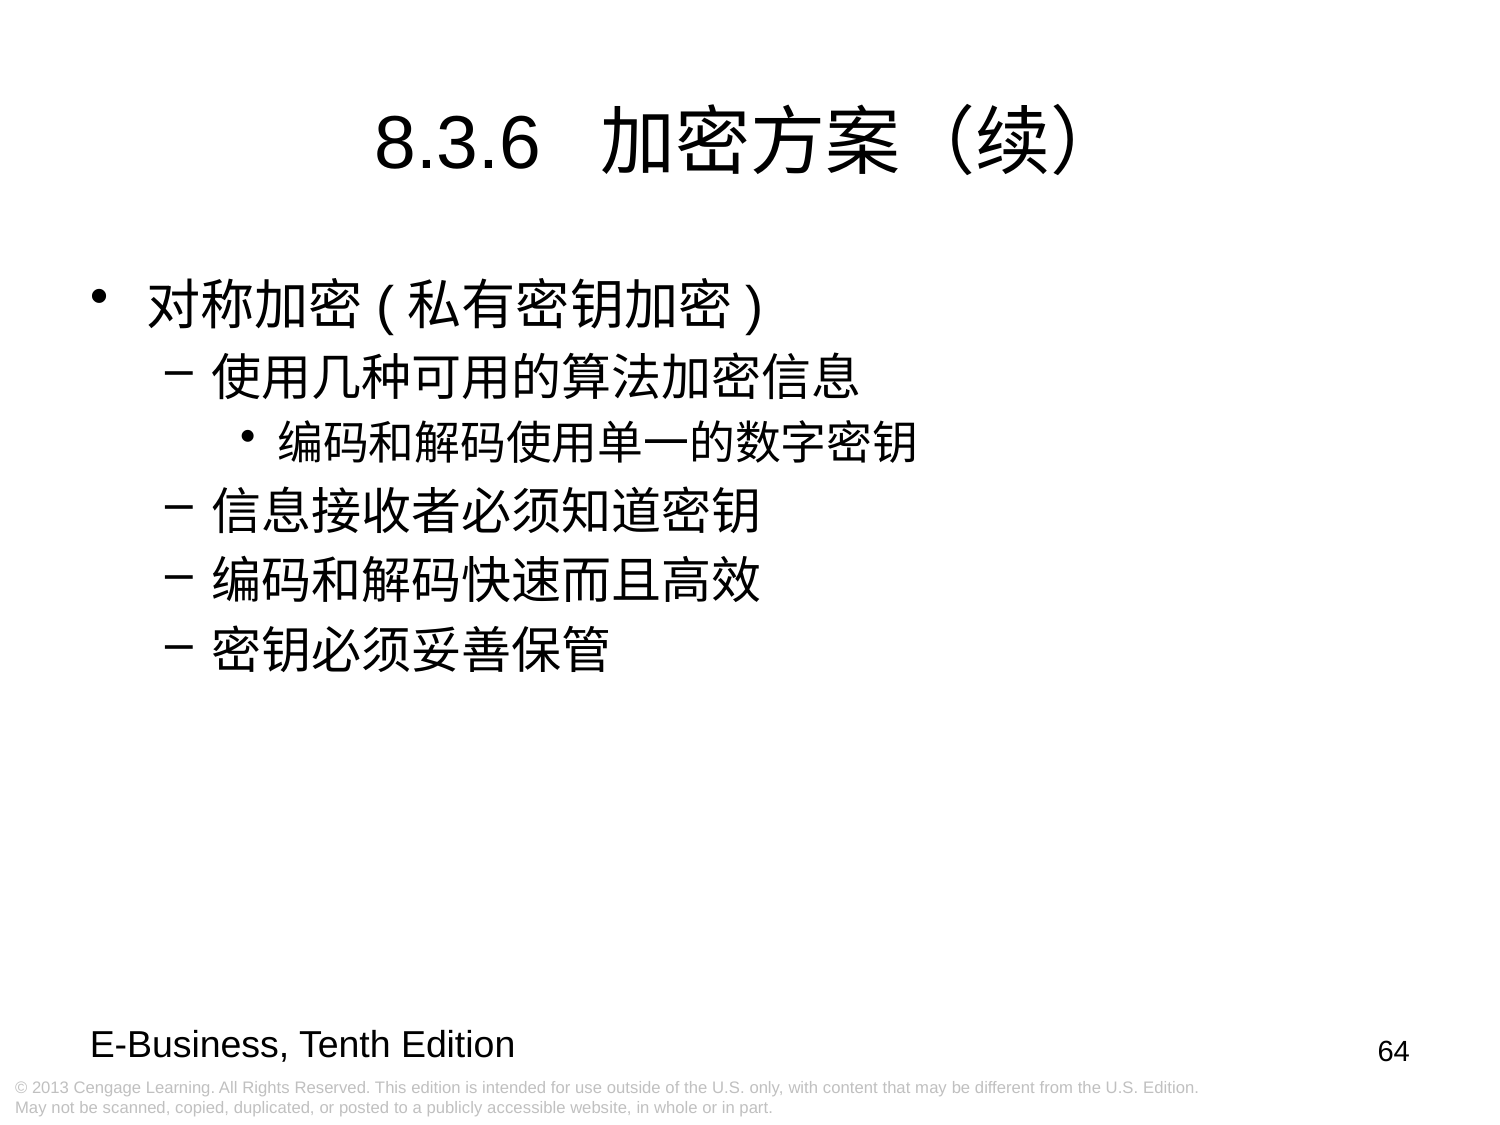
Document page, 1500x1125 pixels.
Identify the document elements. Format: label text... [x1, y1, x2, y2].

slide_number 64 [1074, 1024, 1426, 1103]
list 对称加密(私有密钥加密) 使用几种可用的算法加密信息 编码和解码使用单一的数字密钥 信息接收者必须知道密钥 编码和解码快速而且高效 密钥必须妥善保管 [75, 262, 1425, 1005]
title 8.3.6 加密方案（续） [75, 45, 1425, 233]
